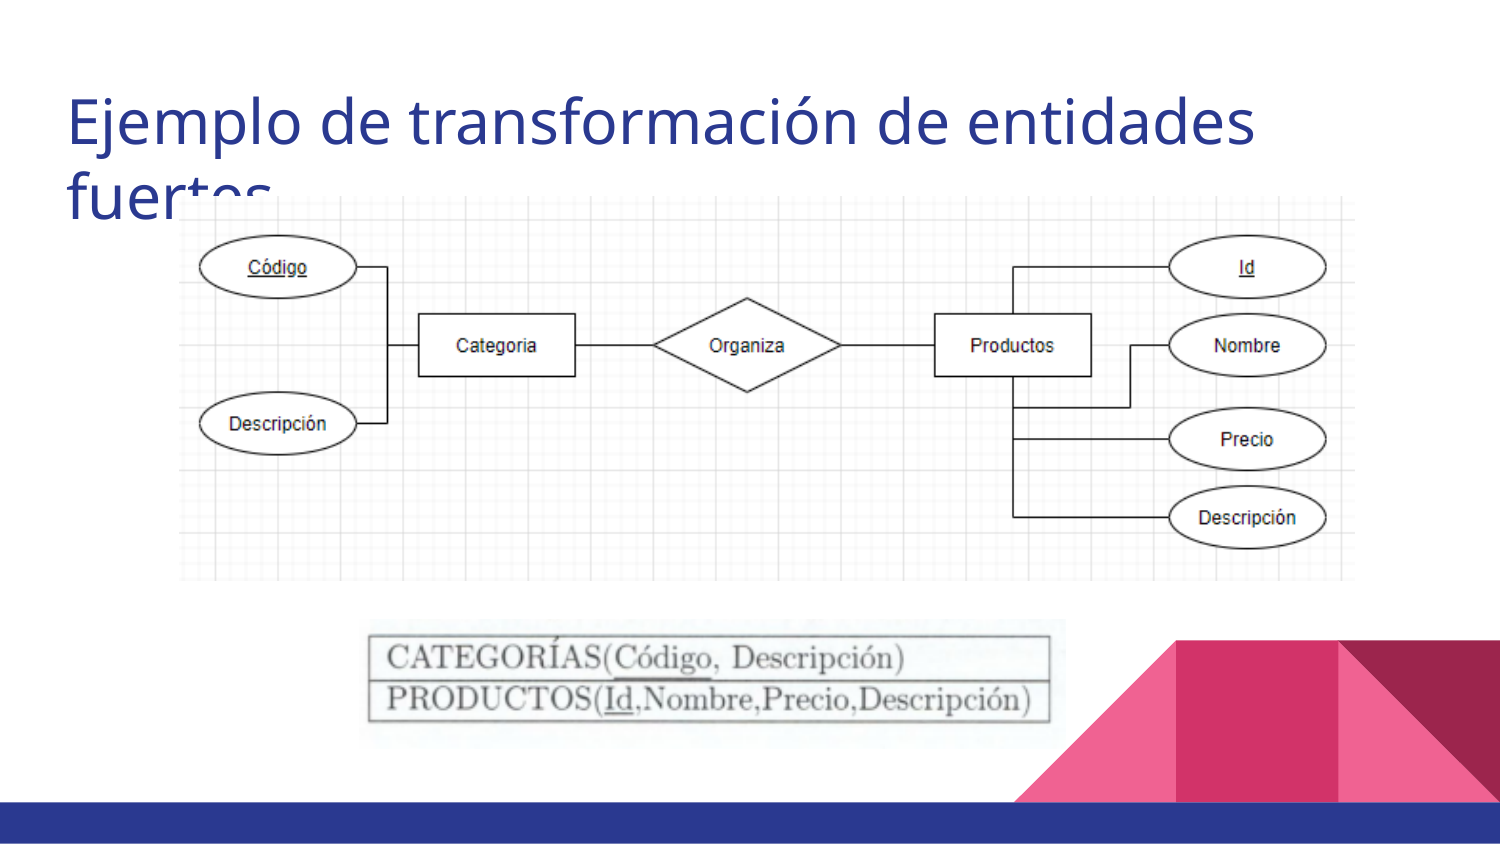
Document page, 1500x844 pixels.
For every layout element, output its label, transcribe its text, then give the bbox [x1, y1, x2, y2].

picture [178, 196, 1355, 582]
picture [359, 619, 1067, 750]
title Ejemplo de transformación de entidades fuertes [51, 67, 1449, 167]
